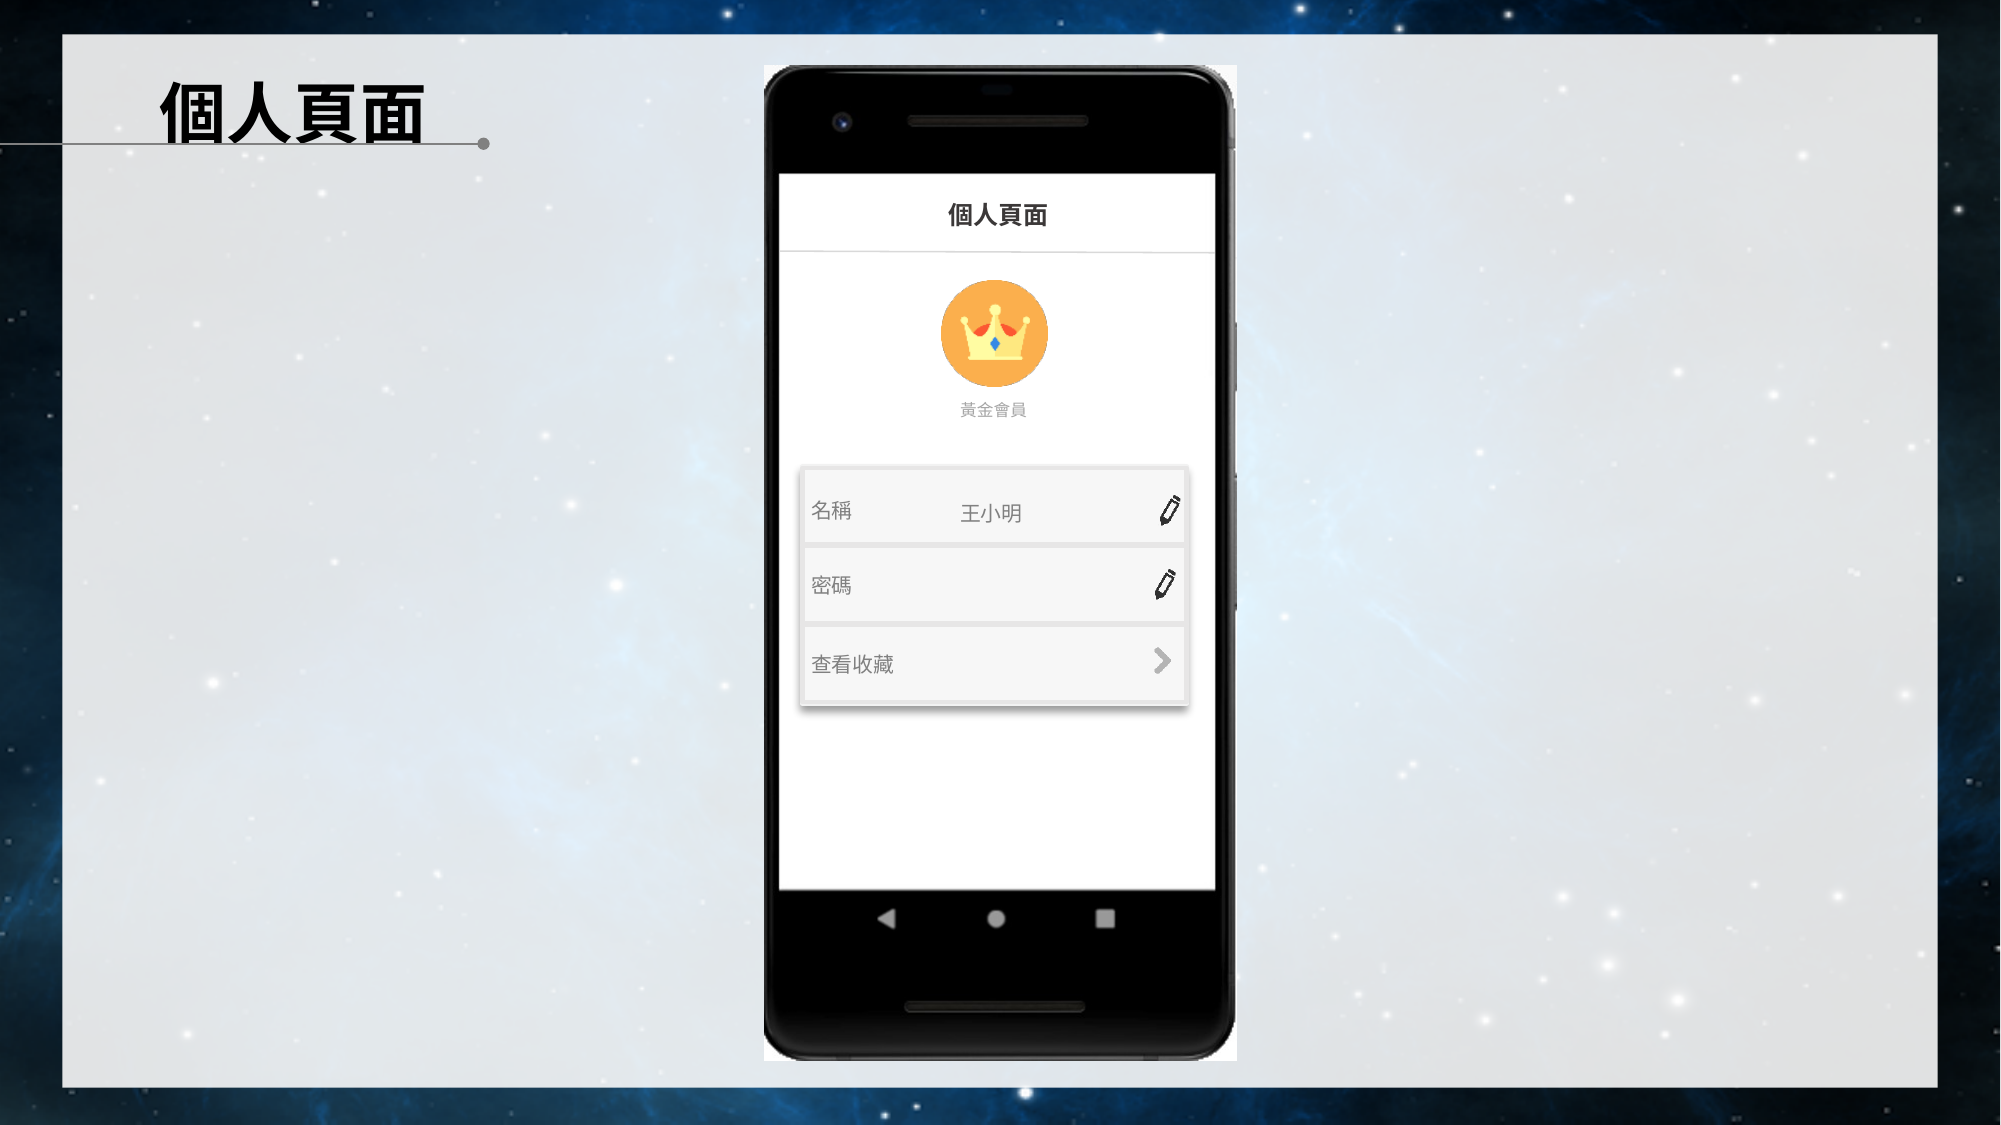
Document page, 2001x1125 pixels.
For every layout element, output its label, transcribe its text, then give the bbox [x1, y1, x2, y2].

picture [0, 0, 2001, 1125]
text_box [764, 65, 1237, 1061]
text_box 個人頁面 [145, 153, 442, 160]
text_box [62, 34, 1938, 1088]
text_box 個人頁面 [145, 64, 442, 143]
